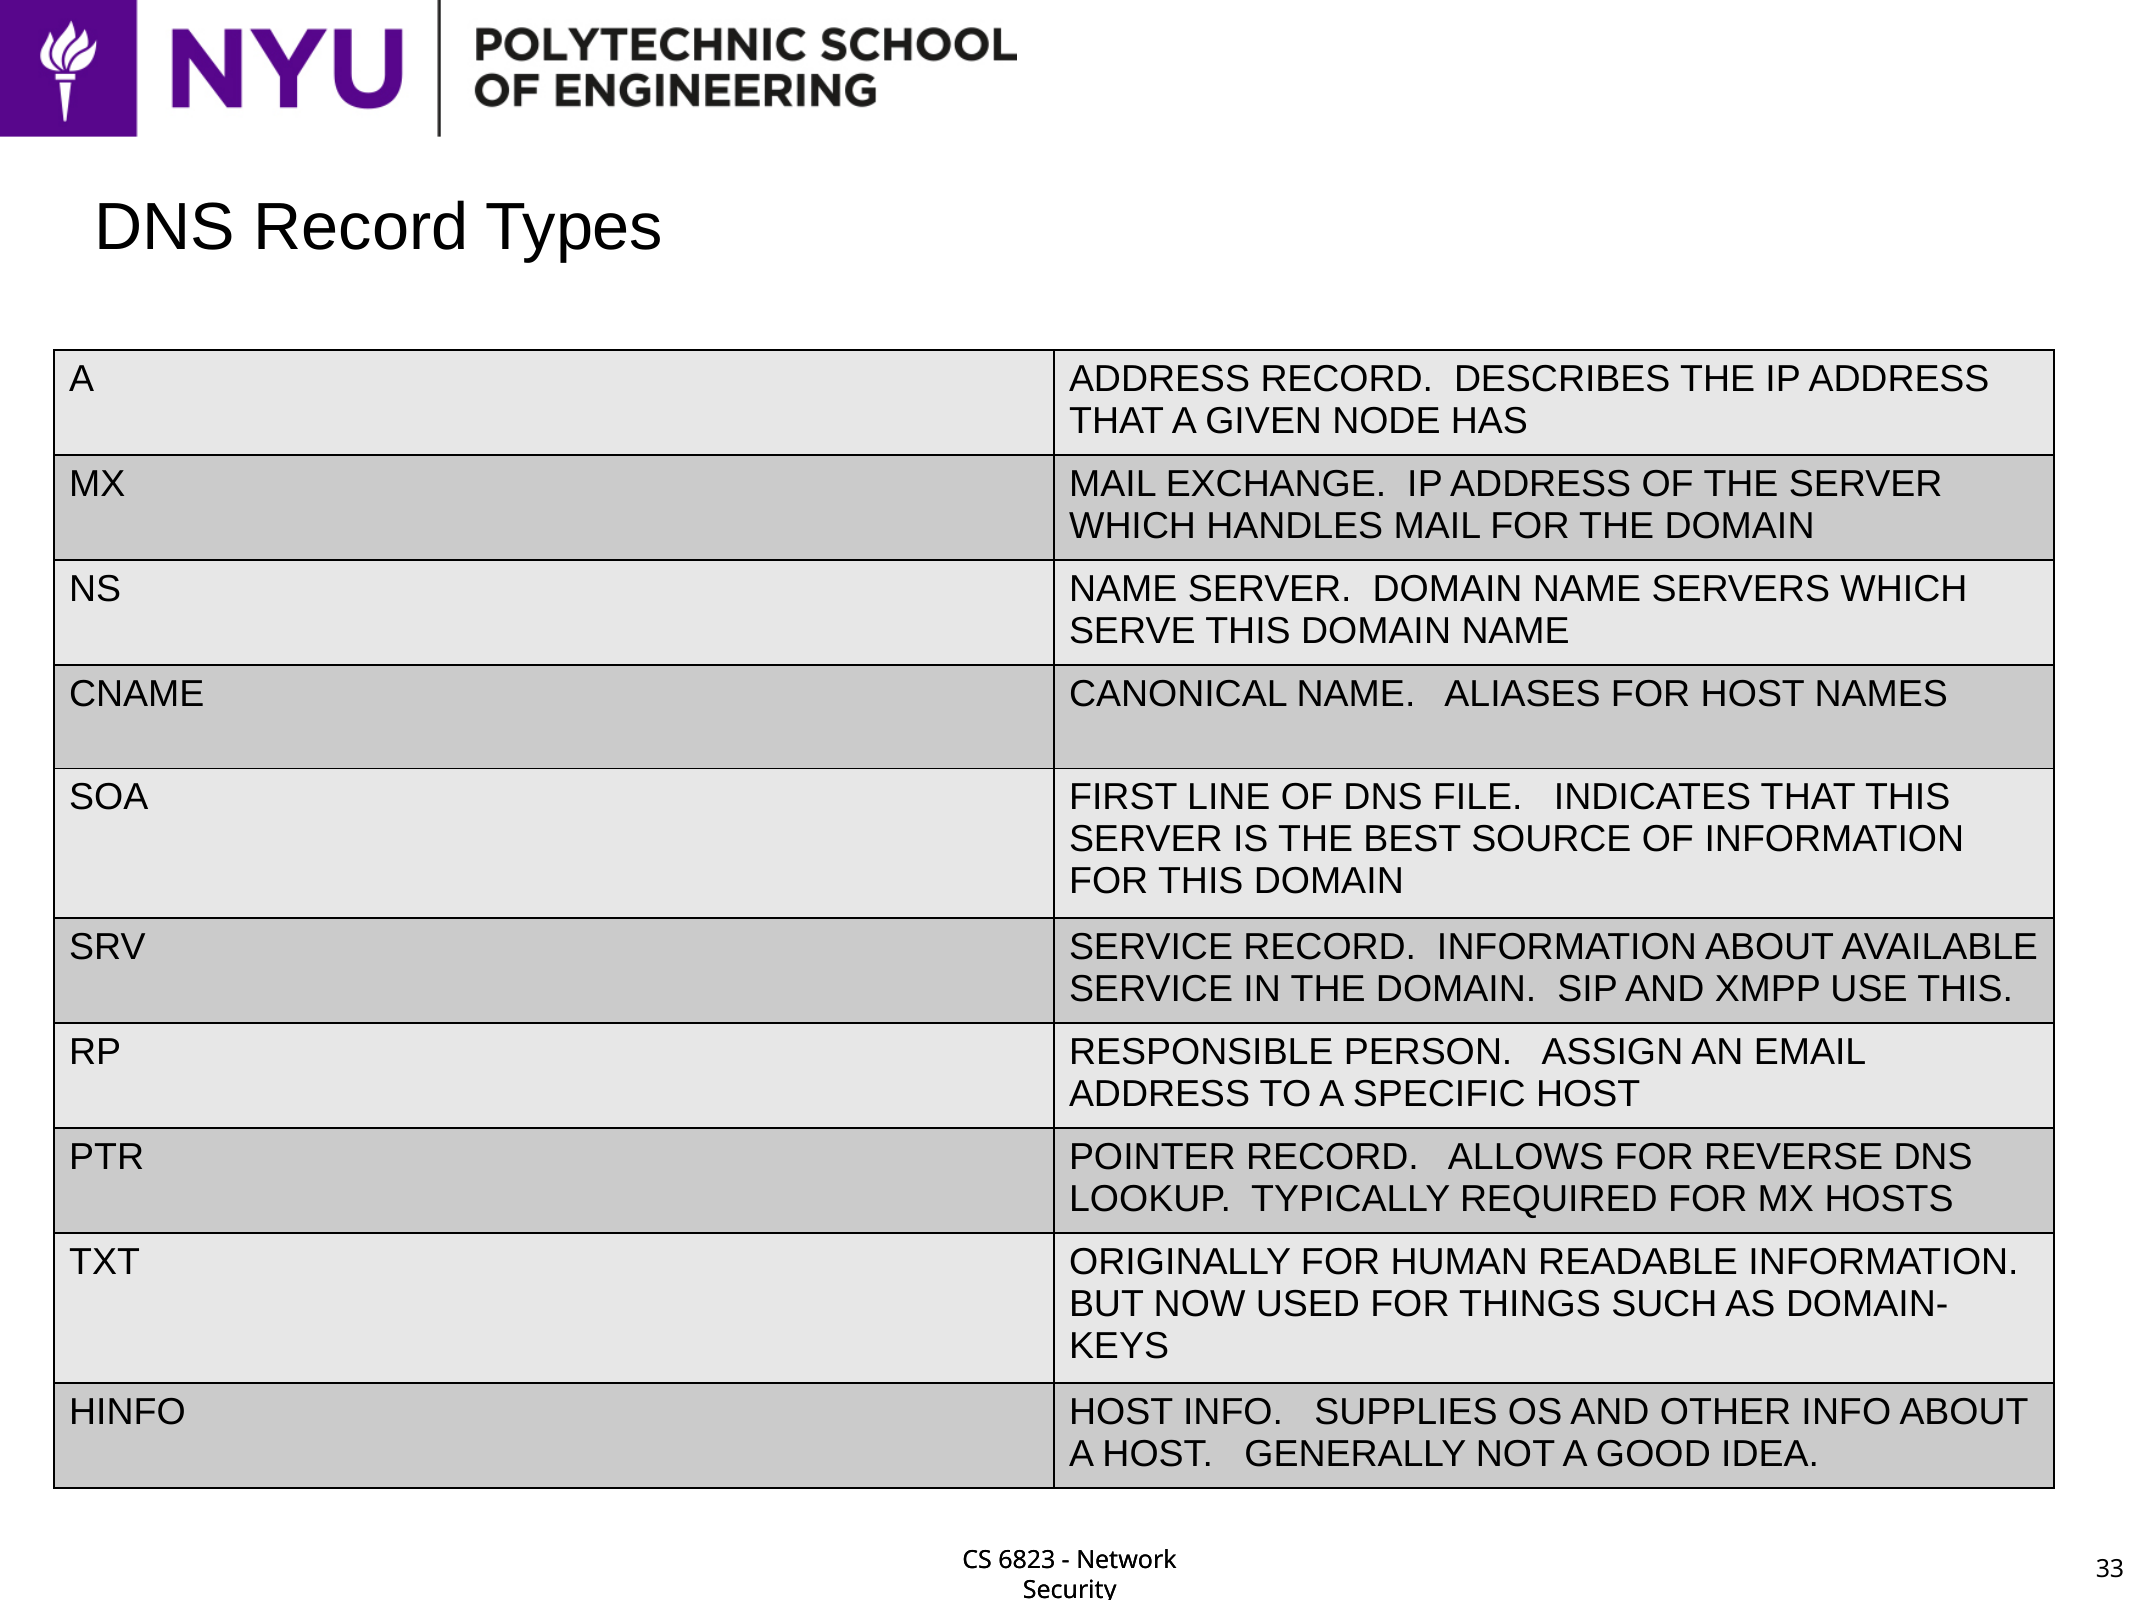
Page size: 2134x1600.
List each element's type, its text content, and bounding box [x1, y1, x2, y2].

table_cell PTR [55, 1129, 1053, 1232]
table_cell TXT [55, 1234, 1053, 1382]
table_cell ORIGINALLY FOR HUMAN READABLE INFORMATION. BUT NOW USED FOR THINGS SUCH AS DOMAIN-KEYS [1055, 1234, 2053, 1382]
table_cell FIRST LINE OF DNS FILE. INDICATES THAT THIS SERVER IS THE BEST SOURCE OF INFORMATION FOR THIS DOMAIN [1055, 769, 2053, 917]
table_cell CANONICAL NAME. ALIASES FOR HOST NAMES [1055, 666, 2053, 768]
table_cell MX [55, 456, 1053, 559]
table_cell NAME SERVER. DOMAIN NAME SERVERS WHICH SERVE THIS DOMAIN NAME [1055, 561, 2053, 664]
title DNS Record Types [79, 174, 1999, 274]
table_cell CNAME [55, 666, 1053, 768]
table_cell POINTER RECORD. ALLOWS FOR REVERSE DNS LOOKUP. TYPICALLY REQUIRED FOR MX HOSTS [1055, 1129, 2053, 1232]
table_cell MAIL EXCHANGE. IP ADDRESS OF THE SERVER WHICH HANDLES MAIL FOR THE DOMAIN [1055, 456, 2053, 559]
table_header ADDRESS RECORD. DESCRIBES THE IP ADDRESS THAT A GIVEN NODE HAS [1055, 351, 2053, 454]
table_cell SERVICE RECORD. INFORMATION ABOUT AVAILABLE SERVICE IN THE DOMAIN. SIP AND XMPP USE THIS. [1055, 919, 2053, 1022]
text_box 33 [2042, 1552, 2134, 1586]
table_cell SOA [55, 769, 1053, 917]
table_cell RESPONSIBLE PERSON. ASSIGN AN EMAIL ADDRESS TO A SPECIFIC HOST [1055, 1024, 2053, 1127]
table_header A [55, 351, 1053, 454]
picture [0, 0, 1017, 138]
table_cell HOST INFO. SUPPLIES OS AND OTHER INFO ABOUT A HOST. GENERALLY NOT A GOOD IDEA. [1055, 1384, 2053, 1487]
table_cell SRV [55, 919, 1053, 1022]
text_box CS 6823 - Network Security [912, 1559, 1228, 1589]
table_cell NS [55, 561, 1053, 664]
table_cell RP [55, 1024, 1053, 1127]
table_cell HINFO [55, 1384, 1053, 1487]
